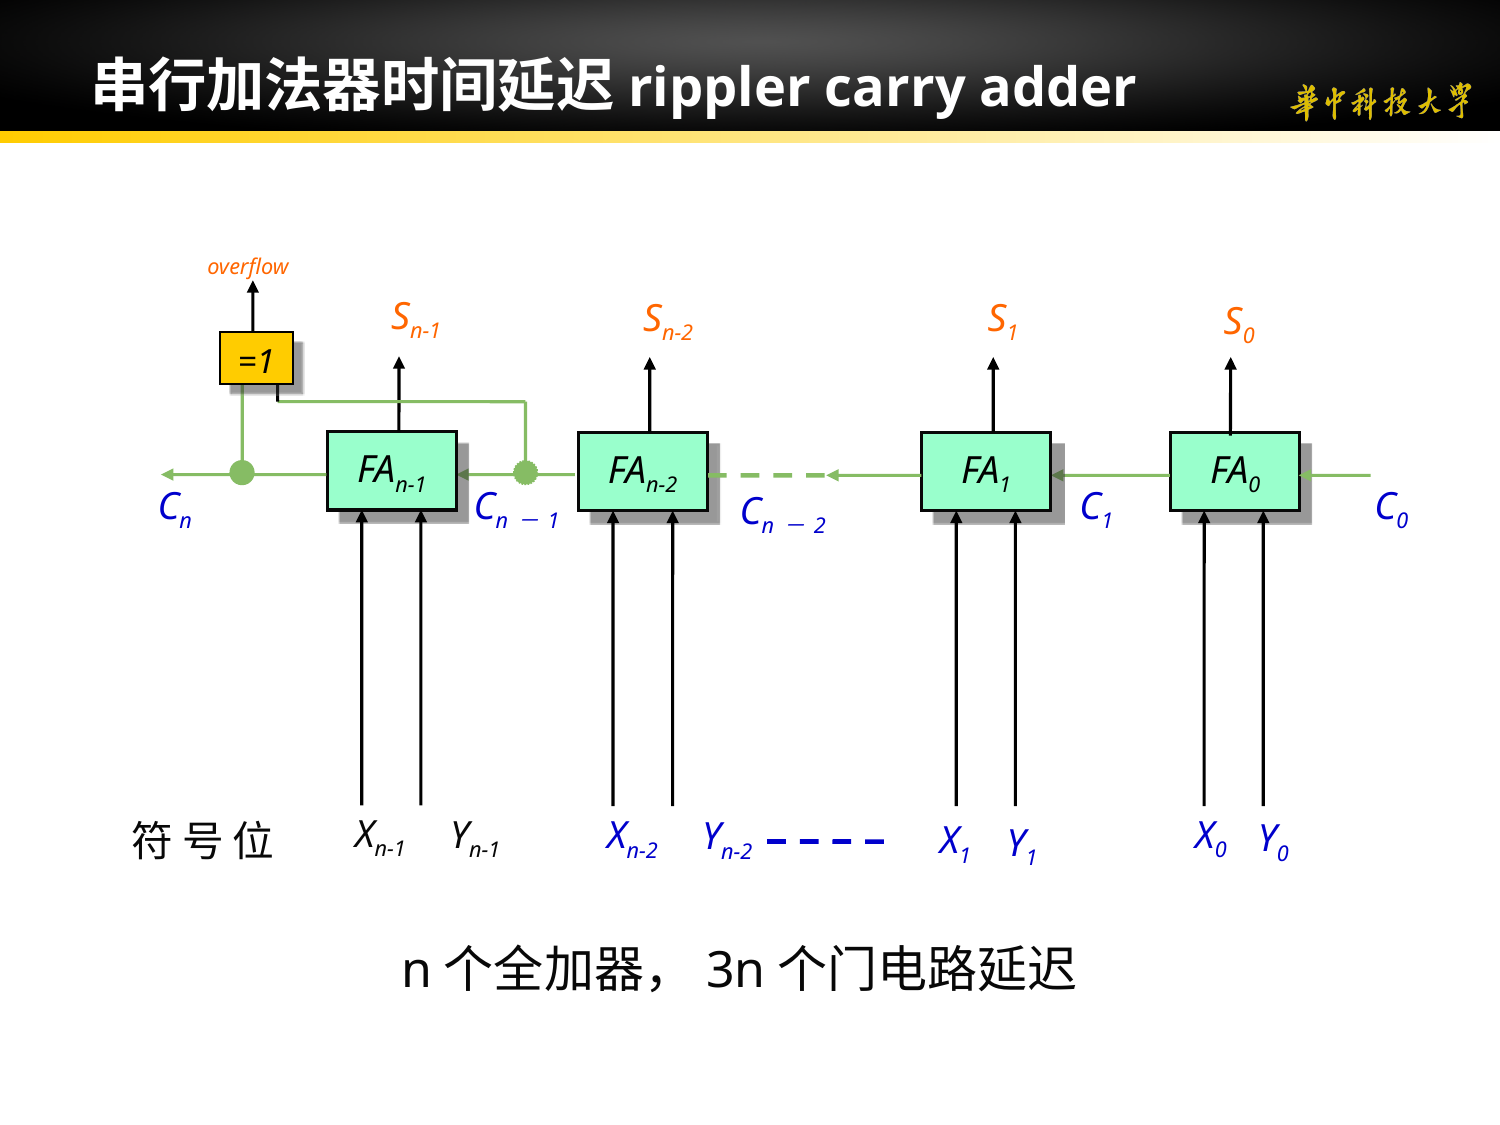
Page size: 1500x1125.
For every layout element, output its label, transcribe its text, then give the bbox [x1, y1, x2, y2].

title 串行加法器时间延迟rippler carry adder [74, 34, 1426, 131]
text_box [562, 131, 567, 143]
text_box [738, 131, 744, 143]
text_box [88, 284, 576, 864]
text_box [707, 286, 1053, 872]
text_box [650, 131, 655, 143]
picture [0, 0, 1500, 131]
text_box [159, 219, 538, 485]
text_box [1056, 289, 1424, 868]
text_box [578, 286, 705, 866]
text_box n个全加器，3n个门电路延迟 [339, 930, 1140, 1006]
